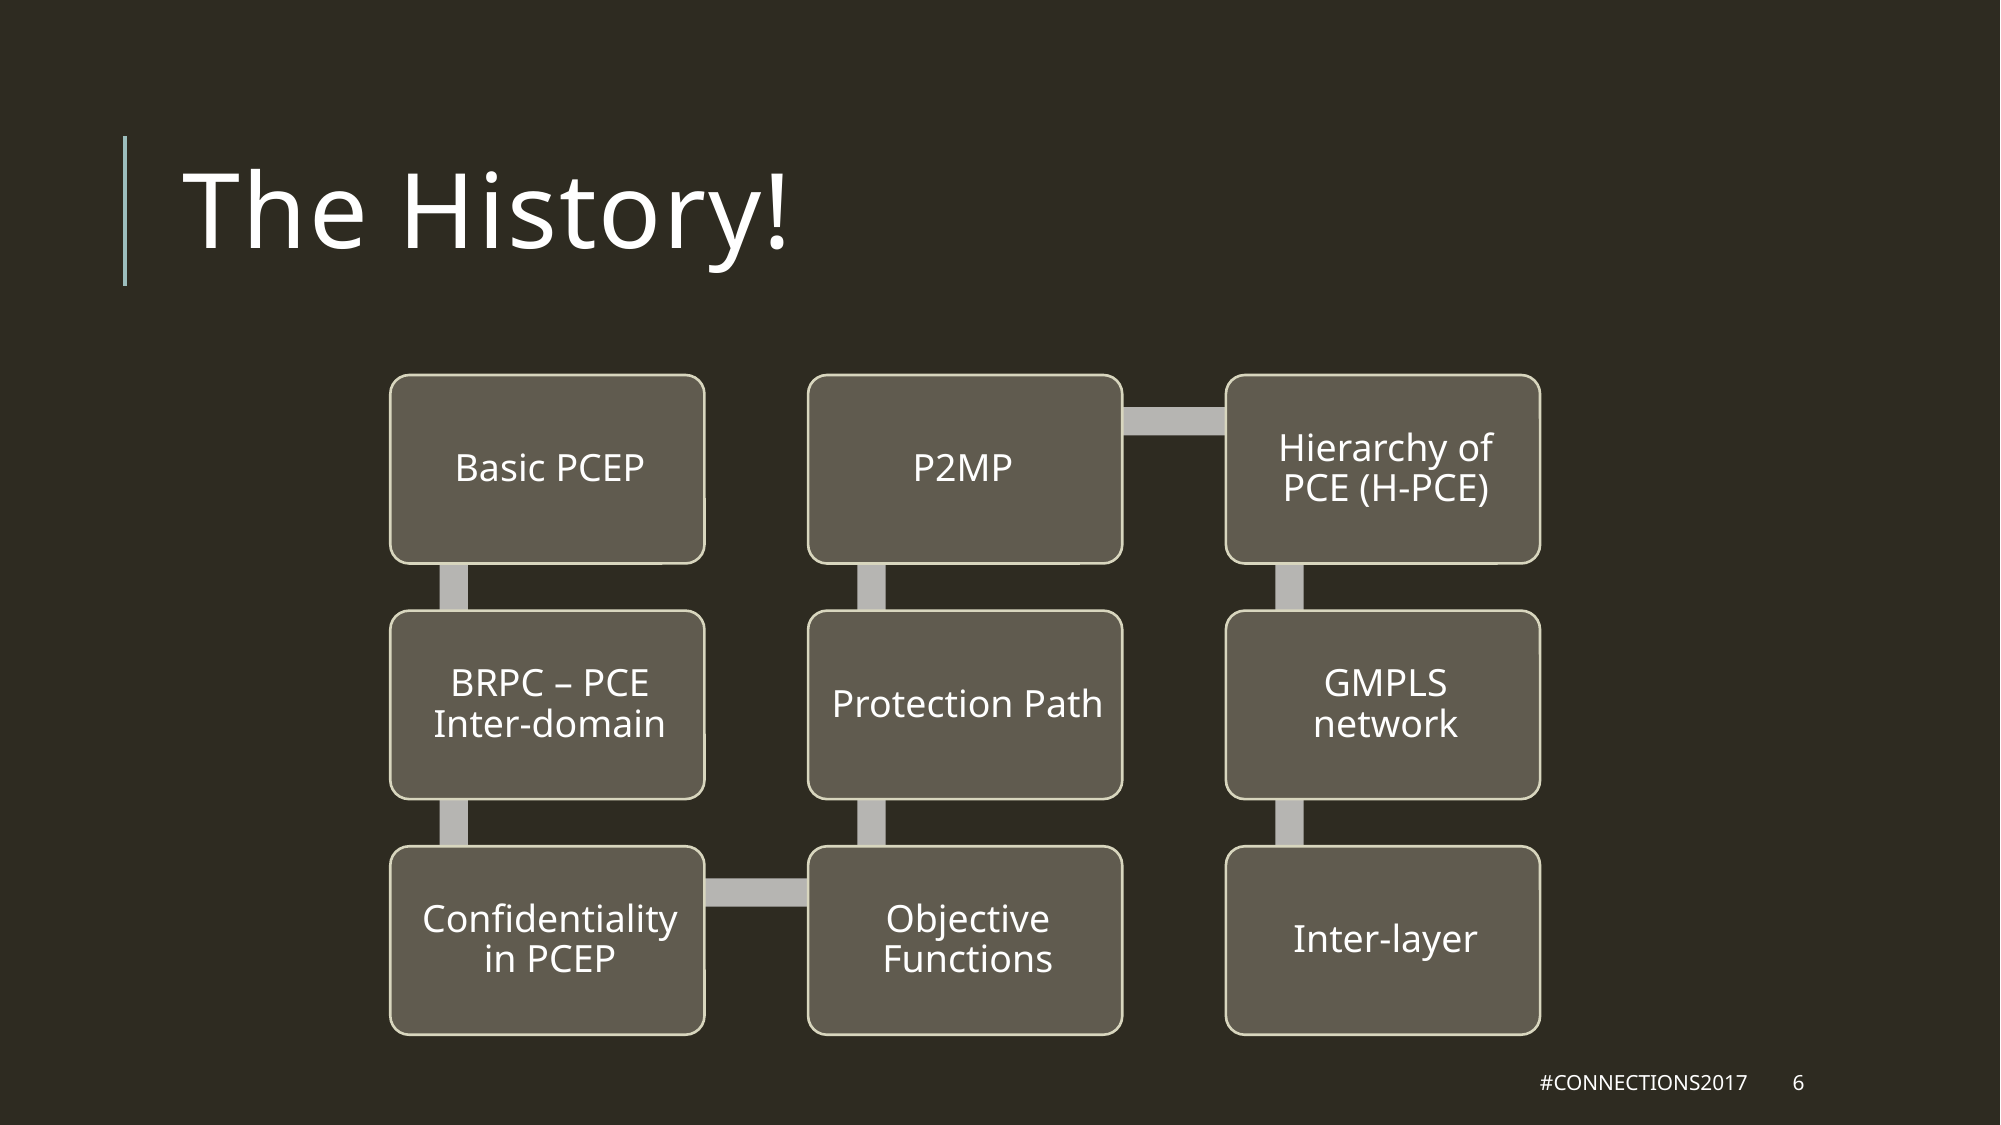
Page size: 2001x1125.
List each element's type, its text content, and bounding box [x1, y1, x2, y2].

title The History! [168, 96, 1763, 342]
footer #Connections2017 [794, 1061, 1763, 1107]
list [167, 374, 1763, 1036]
slide_number 6 [1777, 1061, 1938, 1107]
